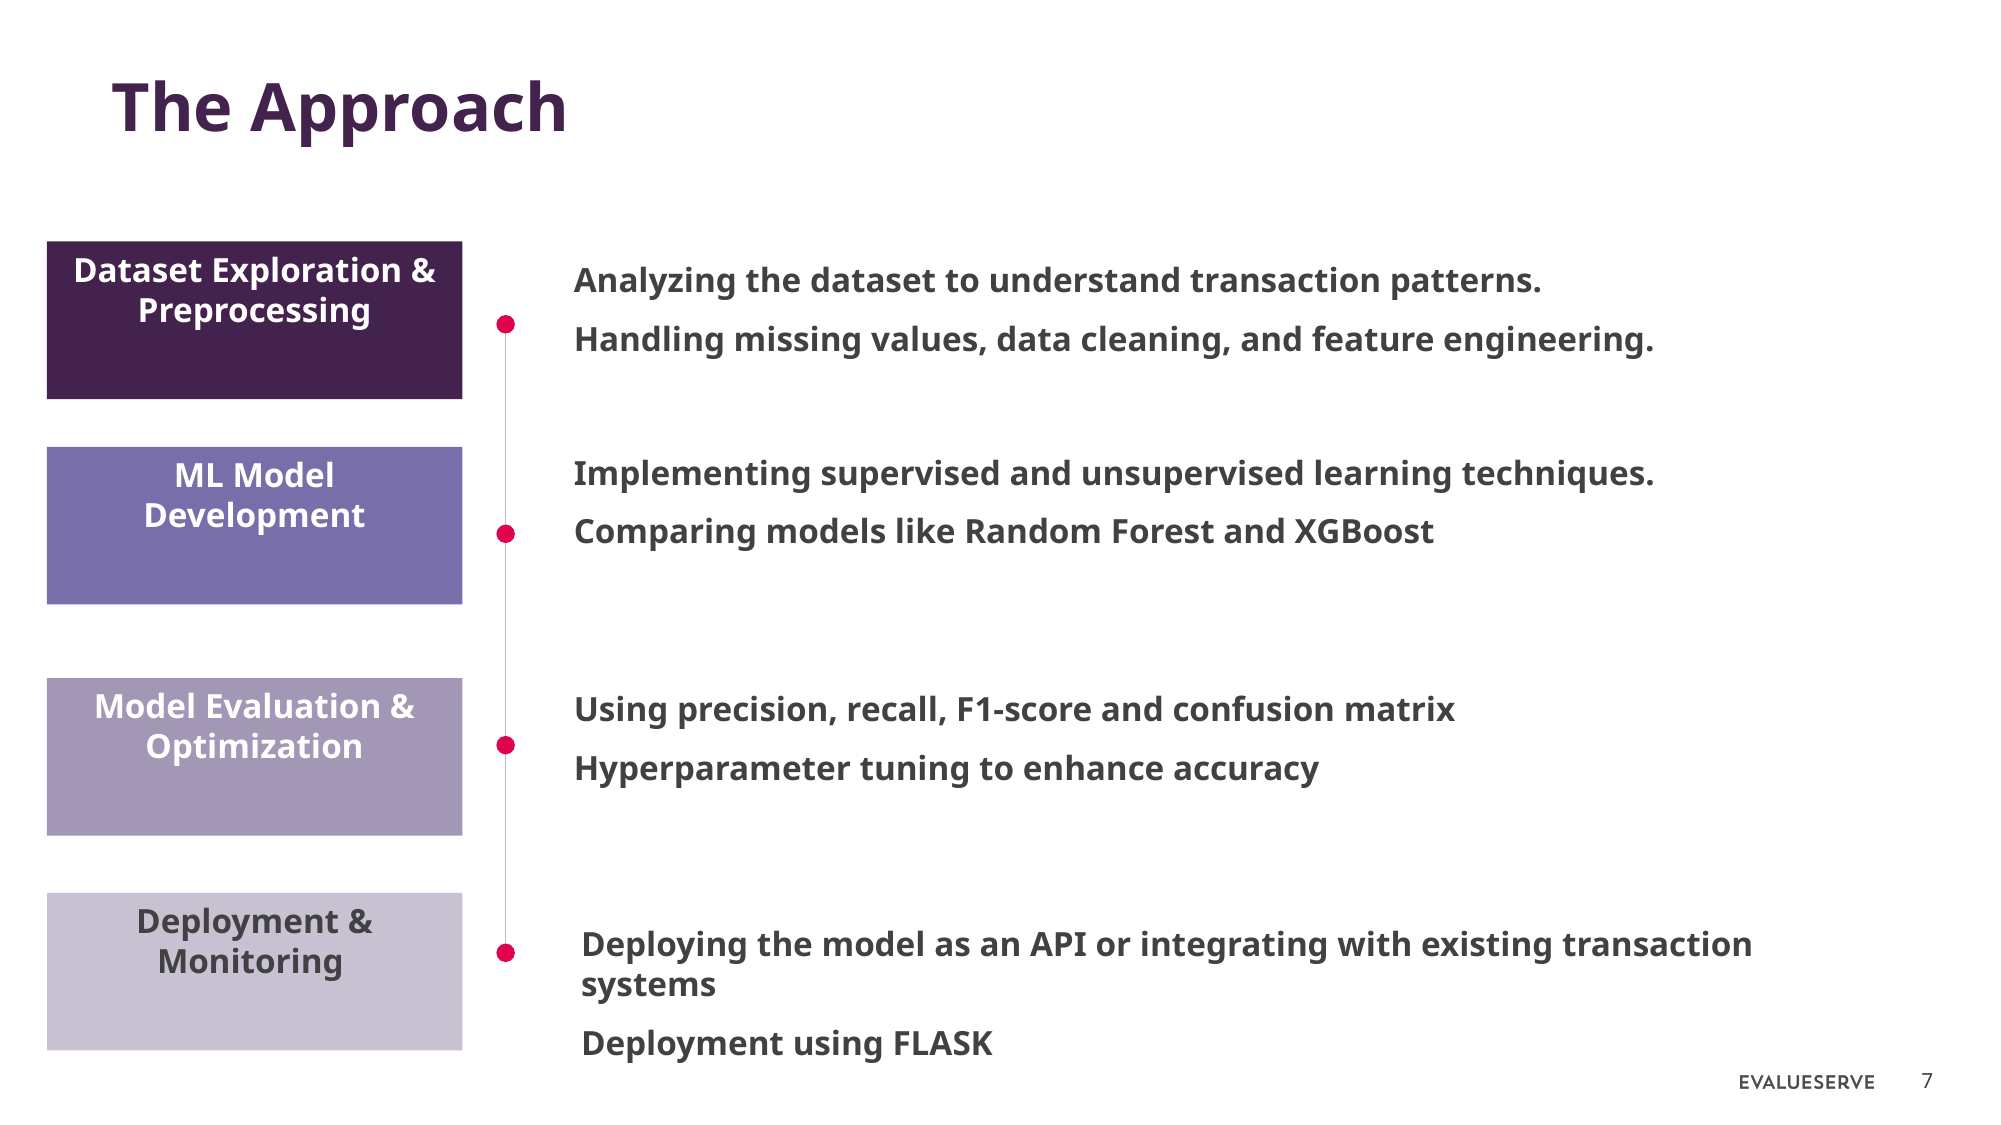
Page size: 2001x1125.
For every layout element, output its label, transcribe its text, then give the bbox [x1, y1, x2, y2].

list Analyzing the dataset to understand transaction patterns. Handling missing values, data cleaning, and feature engineering. [558, 251, 1898, 383]
list Implementing supervised and unsupervised learning techniques. Comparing models like Random Forest and XGBoost [558, 444, 2000, 619]
list Model Evaluation & Optimization [46, 678, 463, 836]
list Deploying the model as an API or integrating with existing transaction systems Deployment using FLASK [528, 916, 1798, 972]
list Deployment & Monitoring [47, 892, 463, 1051]
picture [1740, 1075, 1874, 1089]
list Using precision, recall, F1-score and confusion matrix Hyperparameter tuning to enhance accuracy [558, 680, 1898, 812]
title The Approach [96, 64, 1898, 155]
list ML Model Development [46, 446, 463, 605]
list Dataset Exploration & Preprocessing [46, 241, 463, 400]
